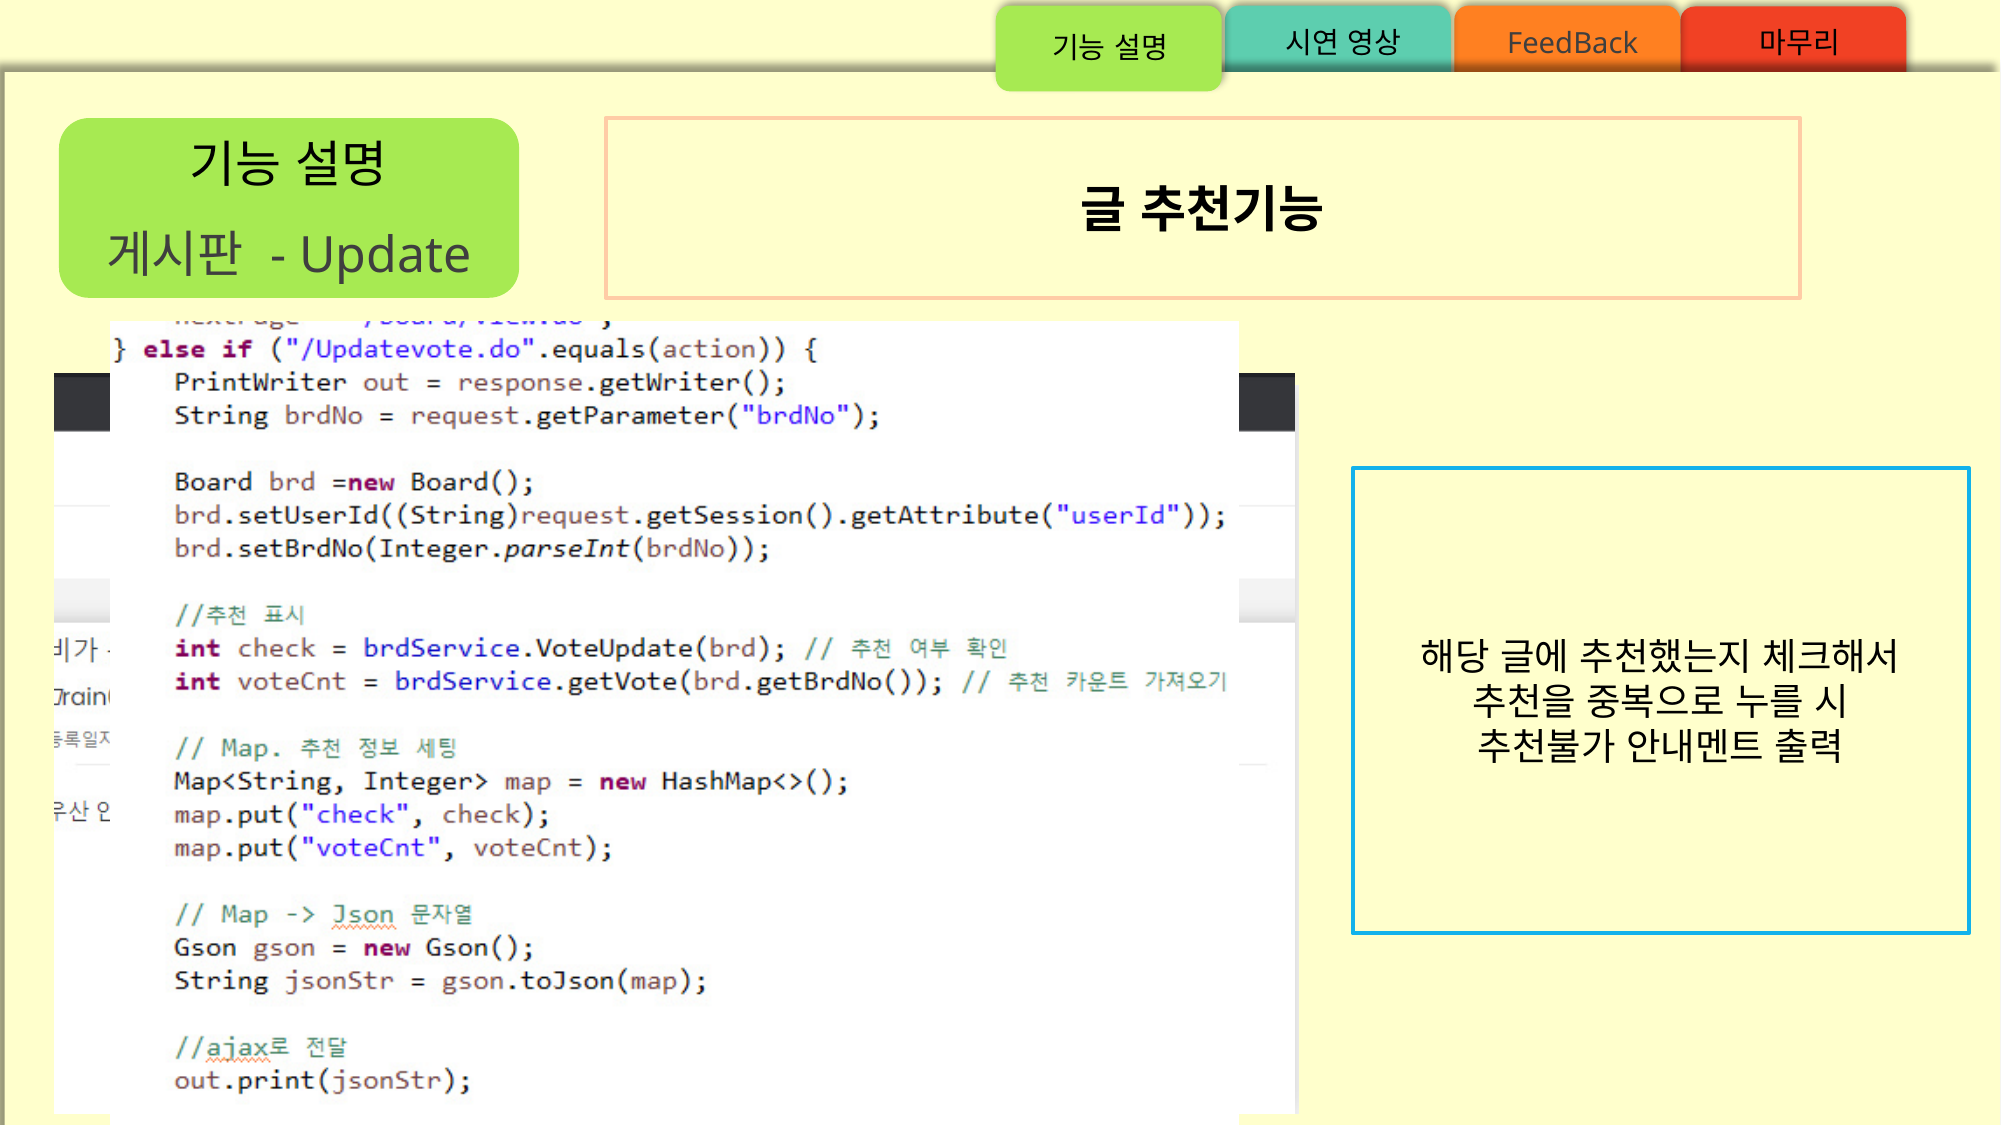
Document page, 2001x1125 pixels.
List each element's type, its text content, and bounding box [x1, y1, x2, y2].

text_box 기능 설명 [1022, 16, 1199, 78]
text_box 시연 영상 [1255, 11, 1432, 72]
picture [54, 321, 1300, 1125]
text_box 마무리 [1712, 11, 1889, 72]
text_box 기능 설명 [58, 119, 520, 205]
text_box 게시판 - Update [58, 209, 519, 295]
text_box FeedBack [1473, 11, 1672, 73]
text_box 글 추천기능 [604, 116, 1802, 300]
text_box 해당 글에 추천했는지 체크해서 추천을 중복으로 누를 시 추천불가 안내멘트 출력 [1351, 466, 1971, 935]
text_box [58, 205, 520, 271]
